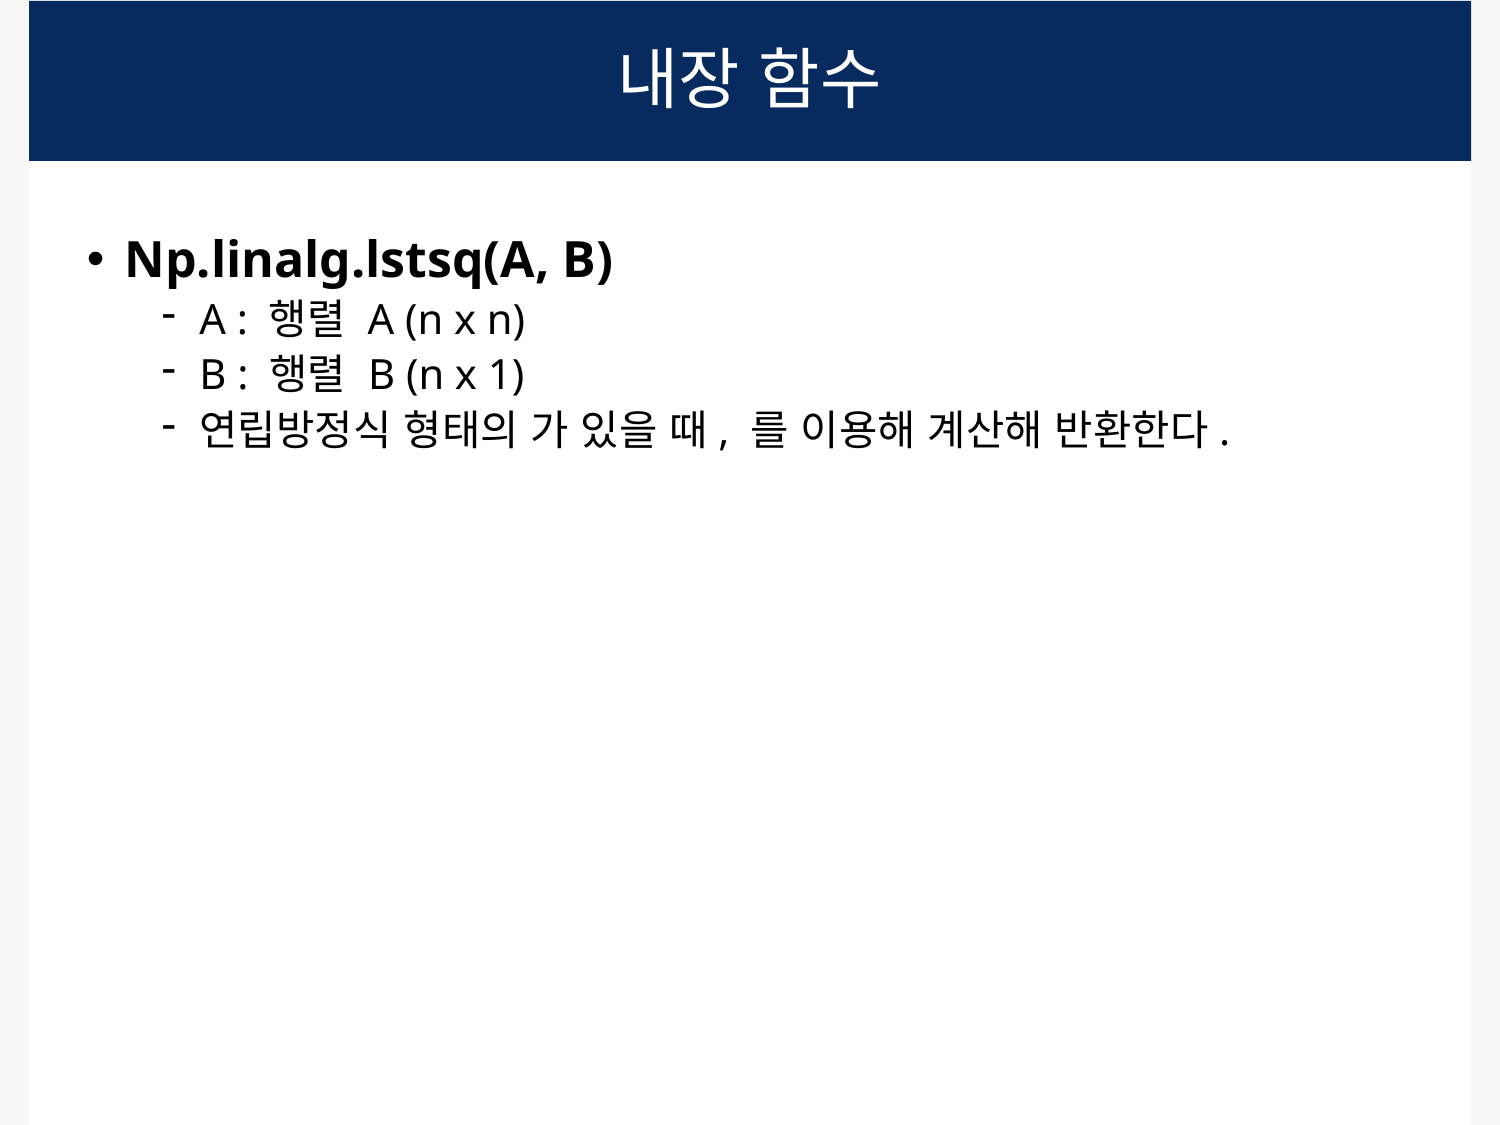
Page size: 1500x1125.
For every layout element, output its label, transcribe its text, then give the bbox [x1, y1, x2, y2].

title 내장 함수 [70, 31, 1430, 132]
